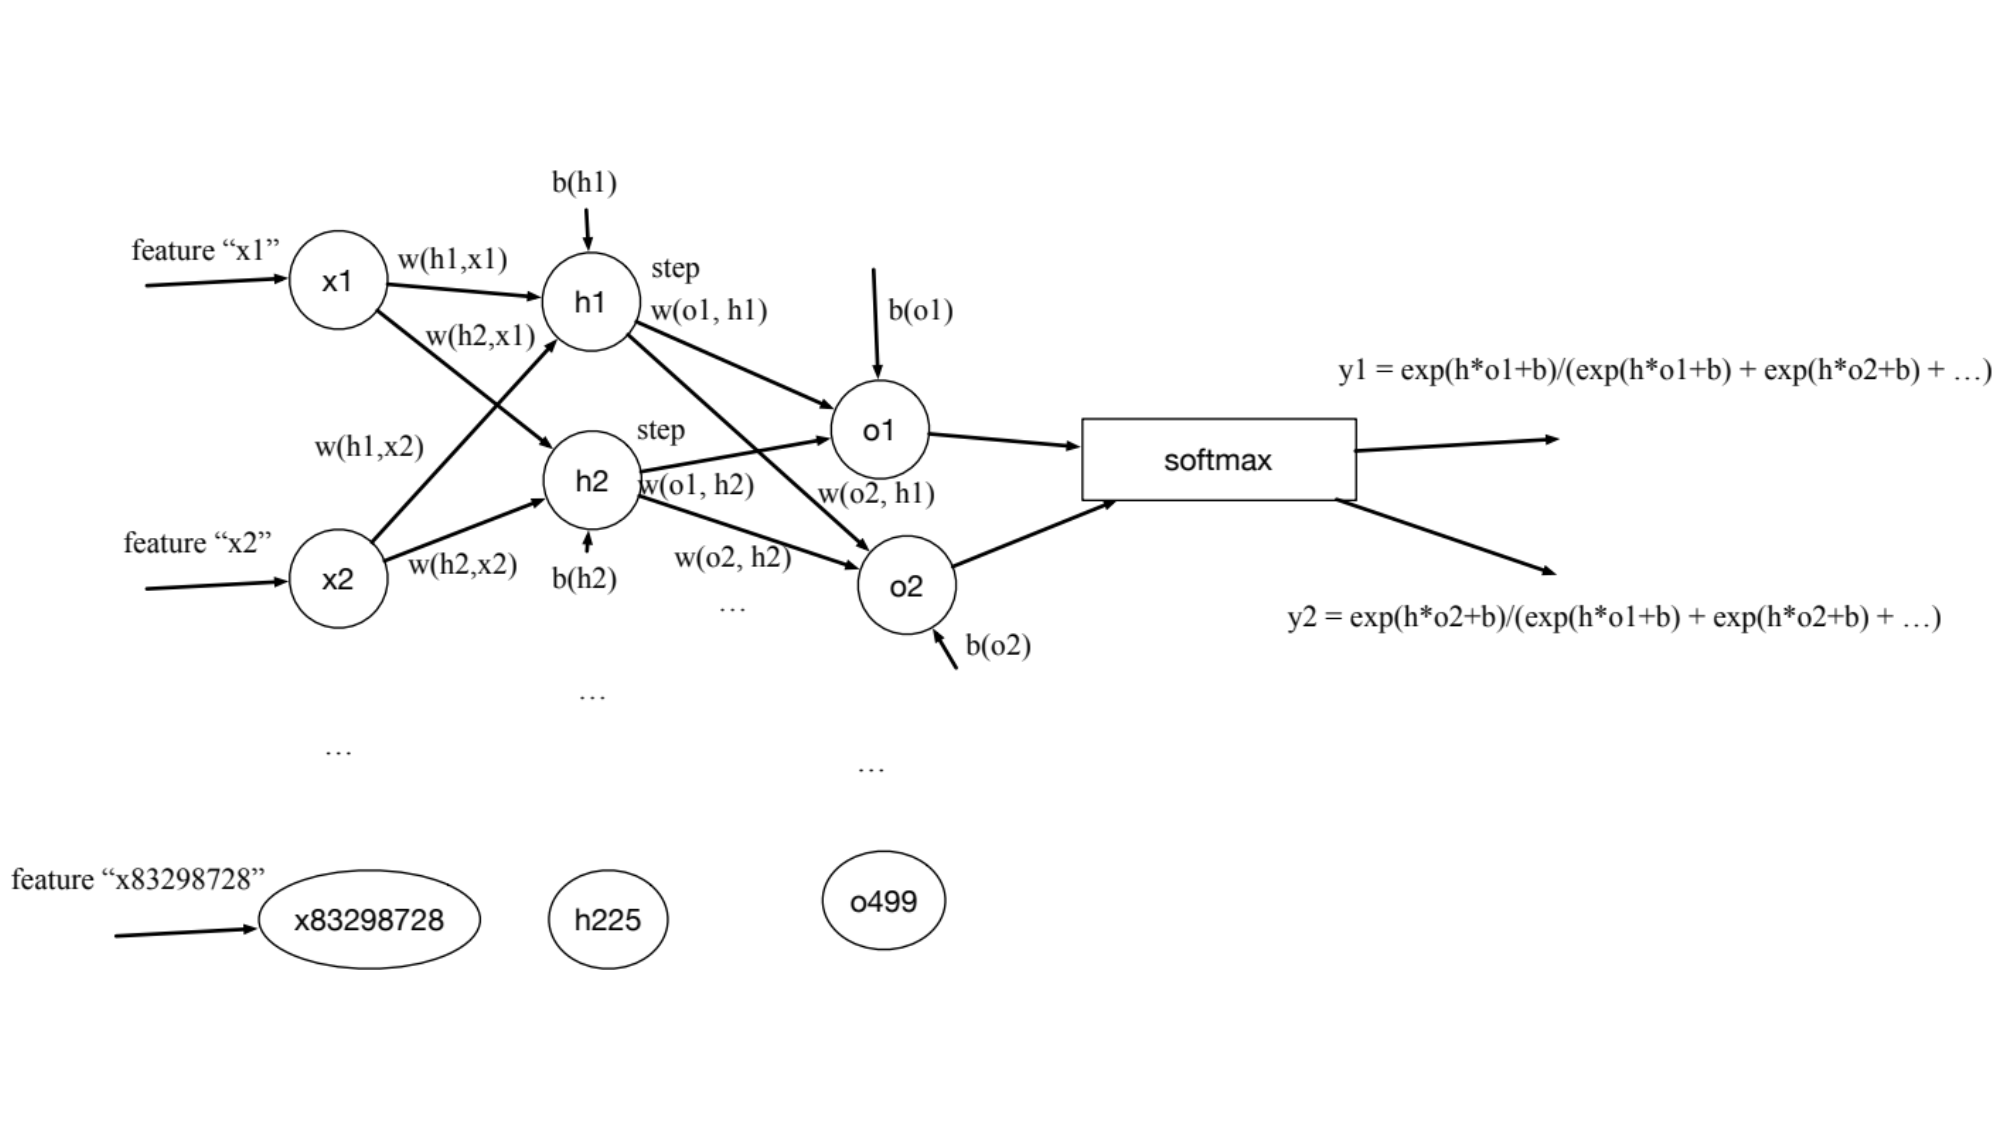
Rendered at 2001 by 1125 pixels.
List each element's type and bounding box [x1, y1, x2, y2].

picture [0, 155, 2000, 970]
